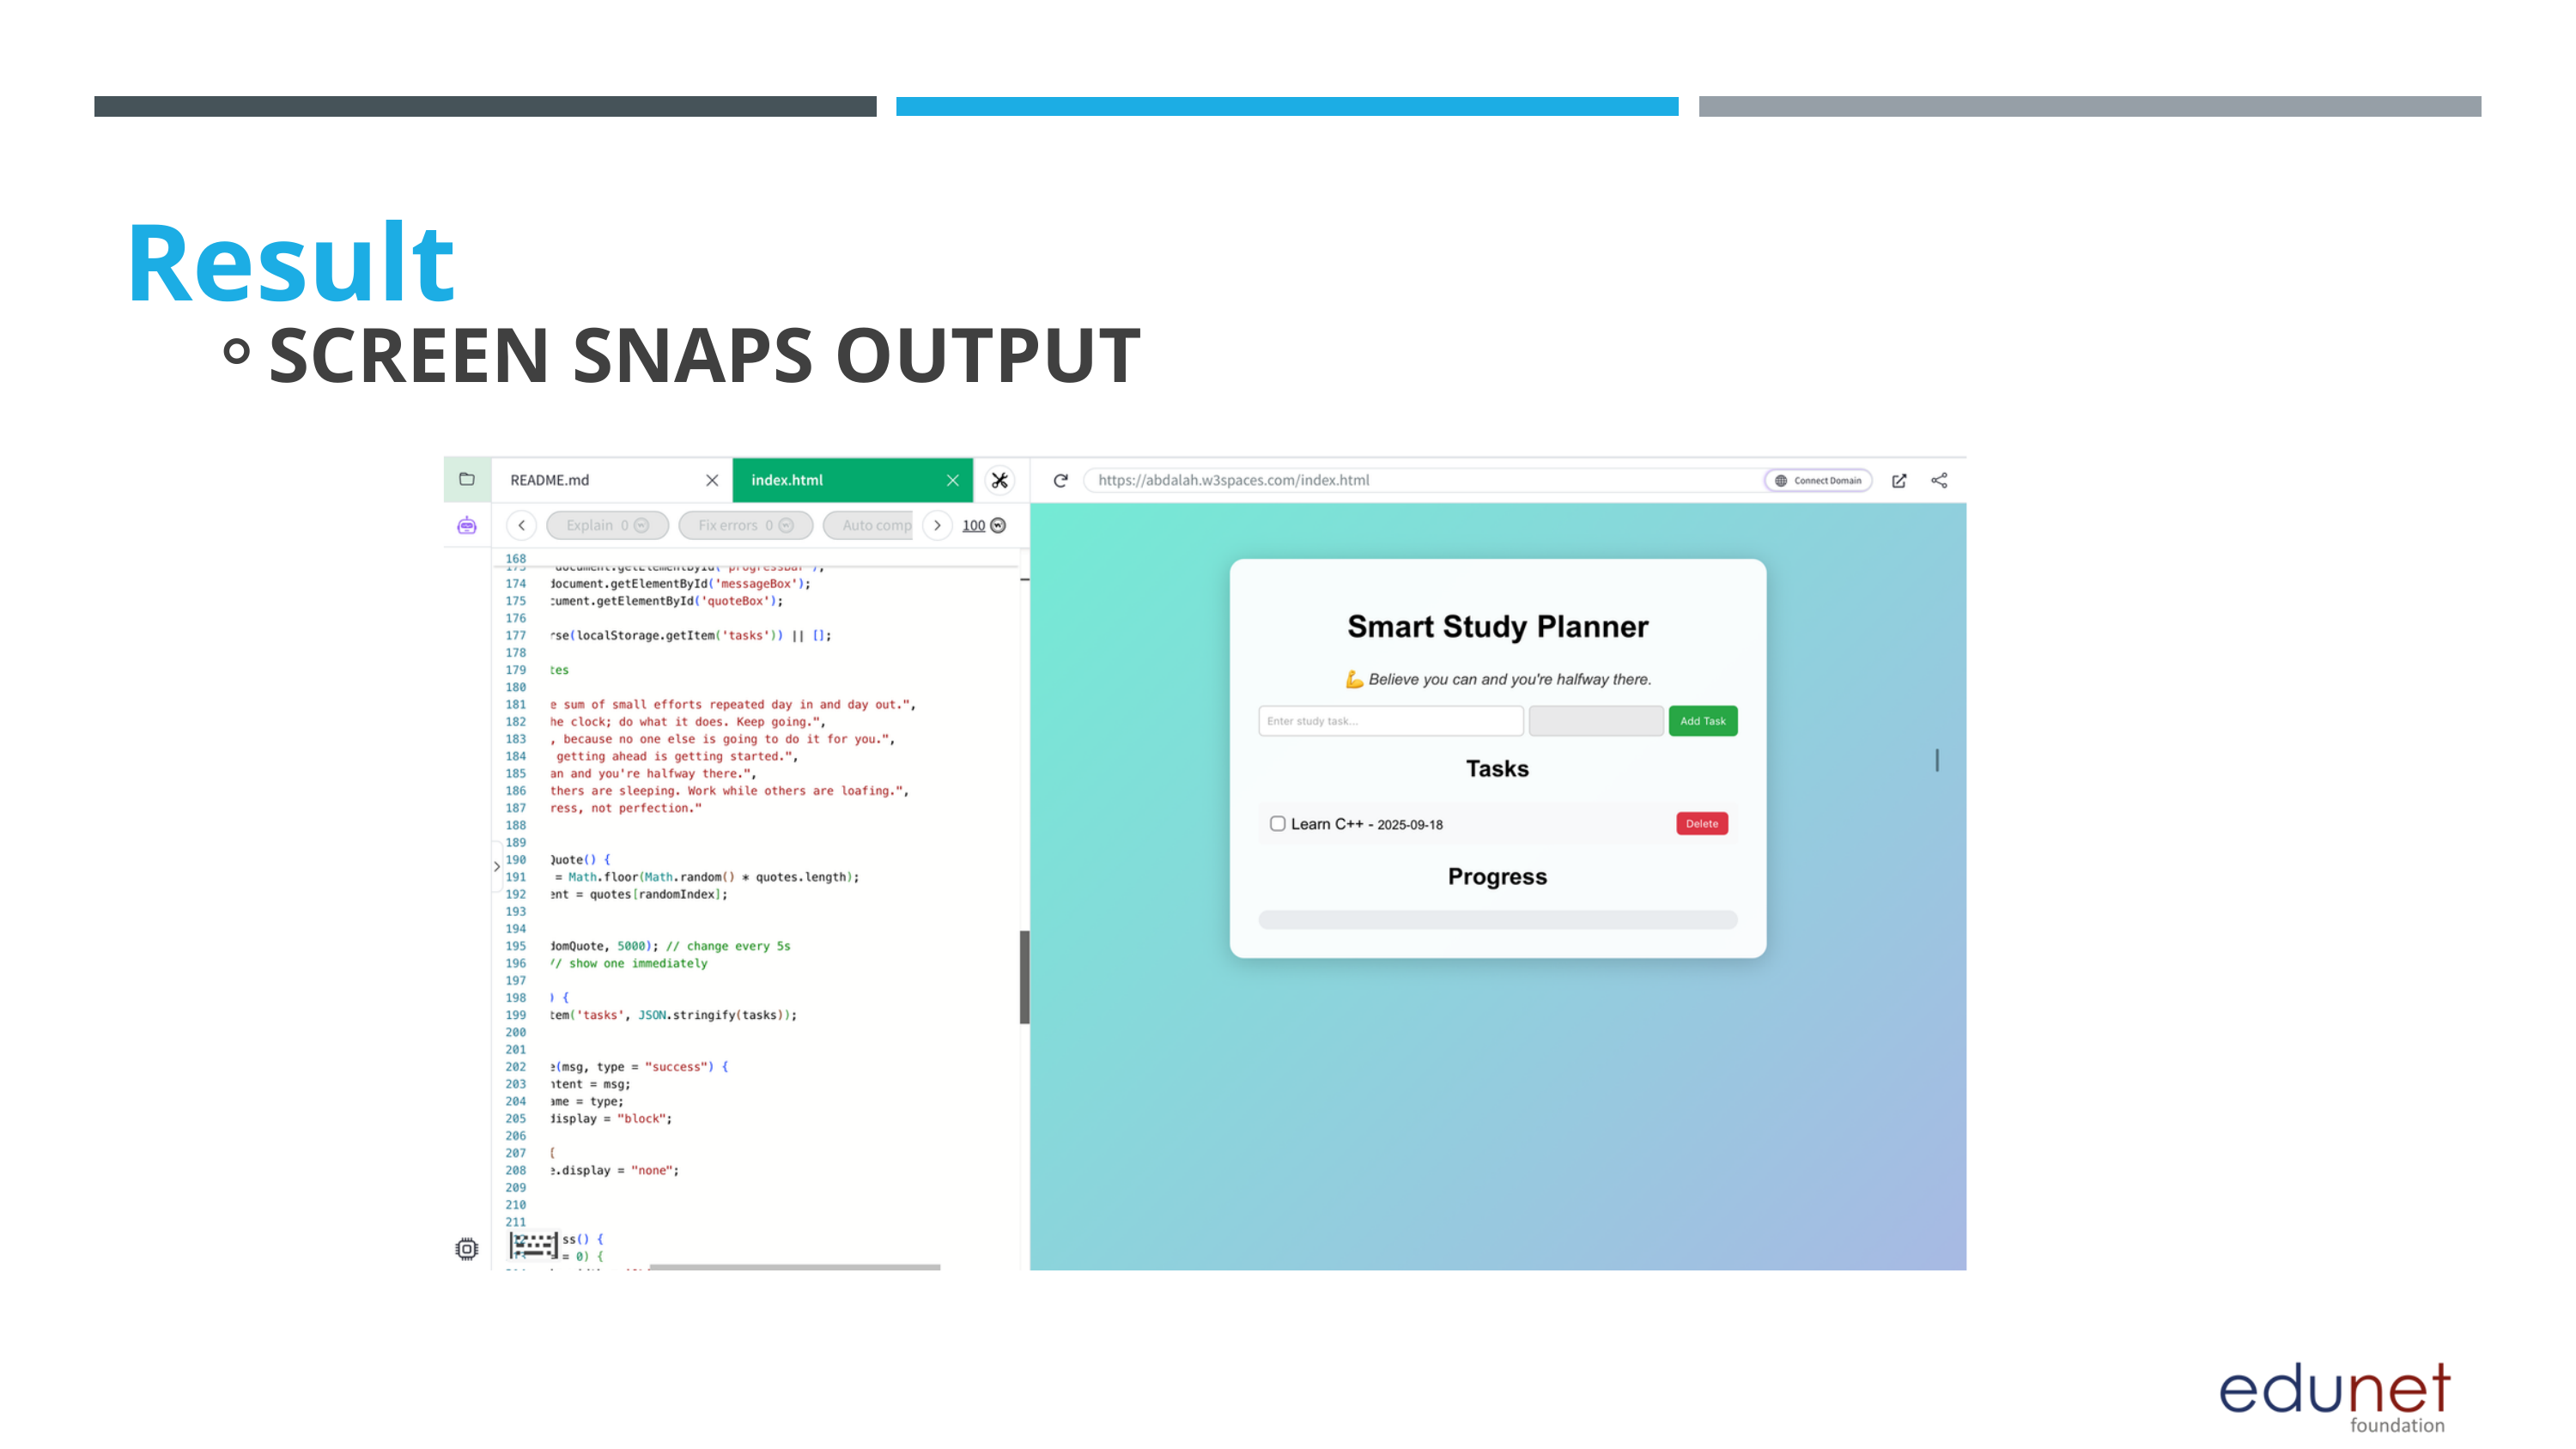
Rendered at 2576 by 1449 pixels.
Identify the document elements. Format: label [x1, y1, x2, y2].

text_box [2215, 1359, 2454, 1438]
text_box [122, 102, 2453, 1104]
text_box [94, 96, 878, 118]
text_box [1698, 95, 2482, 118]
text_box [443, 452, 1967, 1270]
